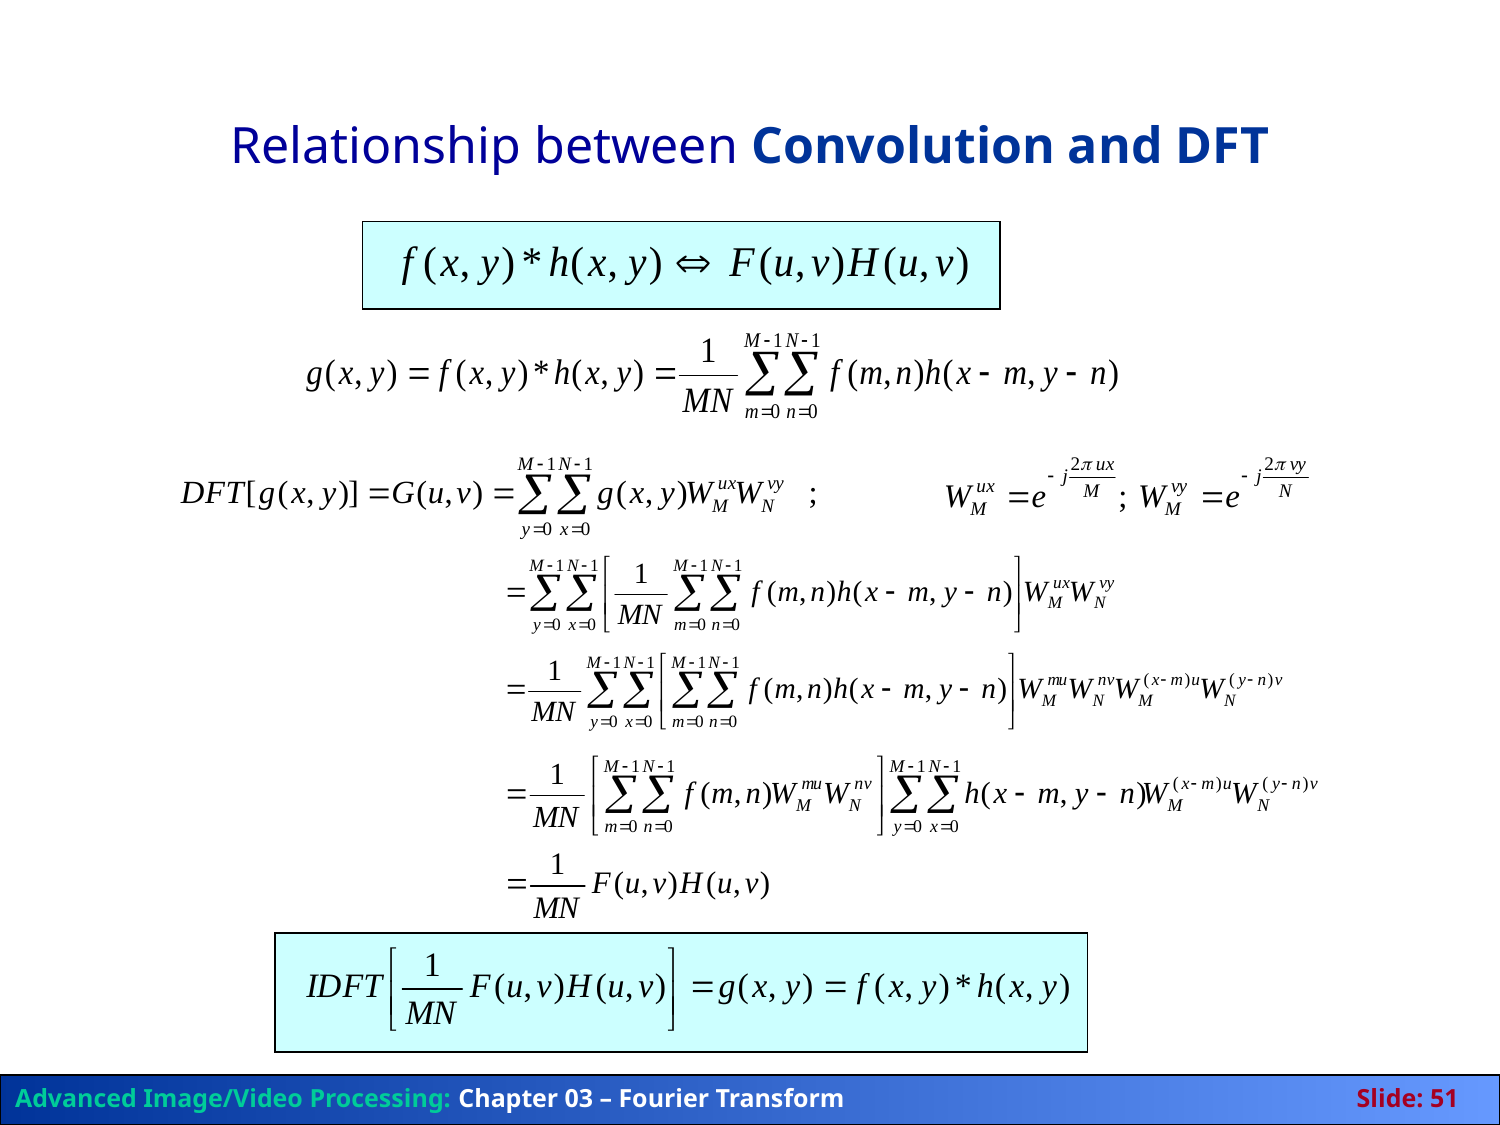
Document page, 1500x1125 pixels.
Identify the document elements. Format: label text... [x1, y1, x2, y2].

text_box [387, 237, 975, 294]
title Relationship between Convolution and DFT [112, 75, 1388, 213]
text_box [174, 449, 822, 545]
footer Advanced Image/Video Processing: Chapter 03 – Fourier Transform Slide: 51 [0, 1074, 1500, 1125]
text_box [941, 449, 1134, 522]
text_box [499, 549, 1125, 639]
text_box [299, 940, 1075, 1038]
text_box [274, 933, 1088, 1052]
text_box [362, 221, 1000, 309]
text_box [499, 844, 776, 926]
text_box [499, 749, 1325, 842]
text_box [499, 647, 1288, 736]
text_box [1136, 449, 1315, 522]
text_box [299, 324, 1125, 426]
